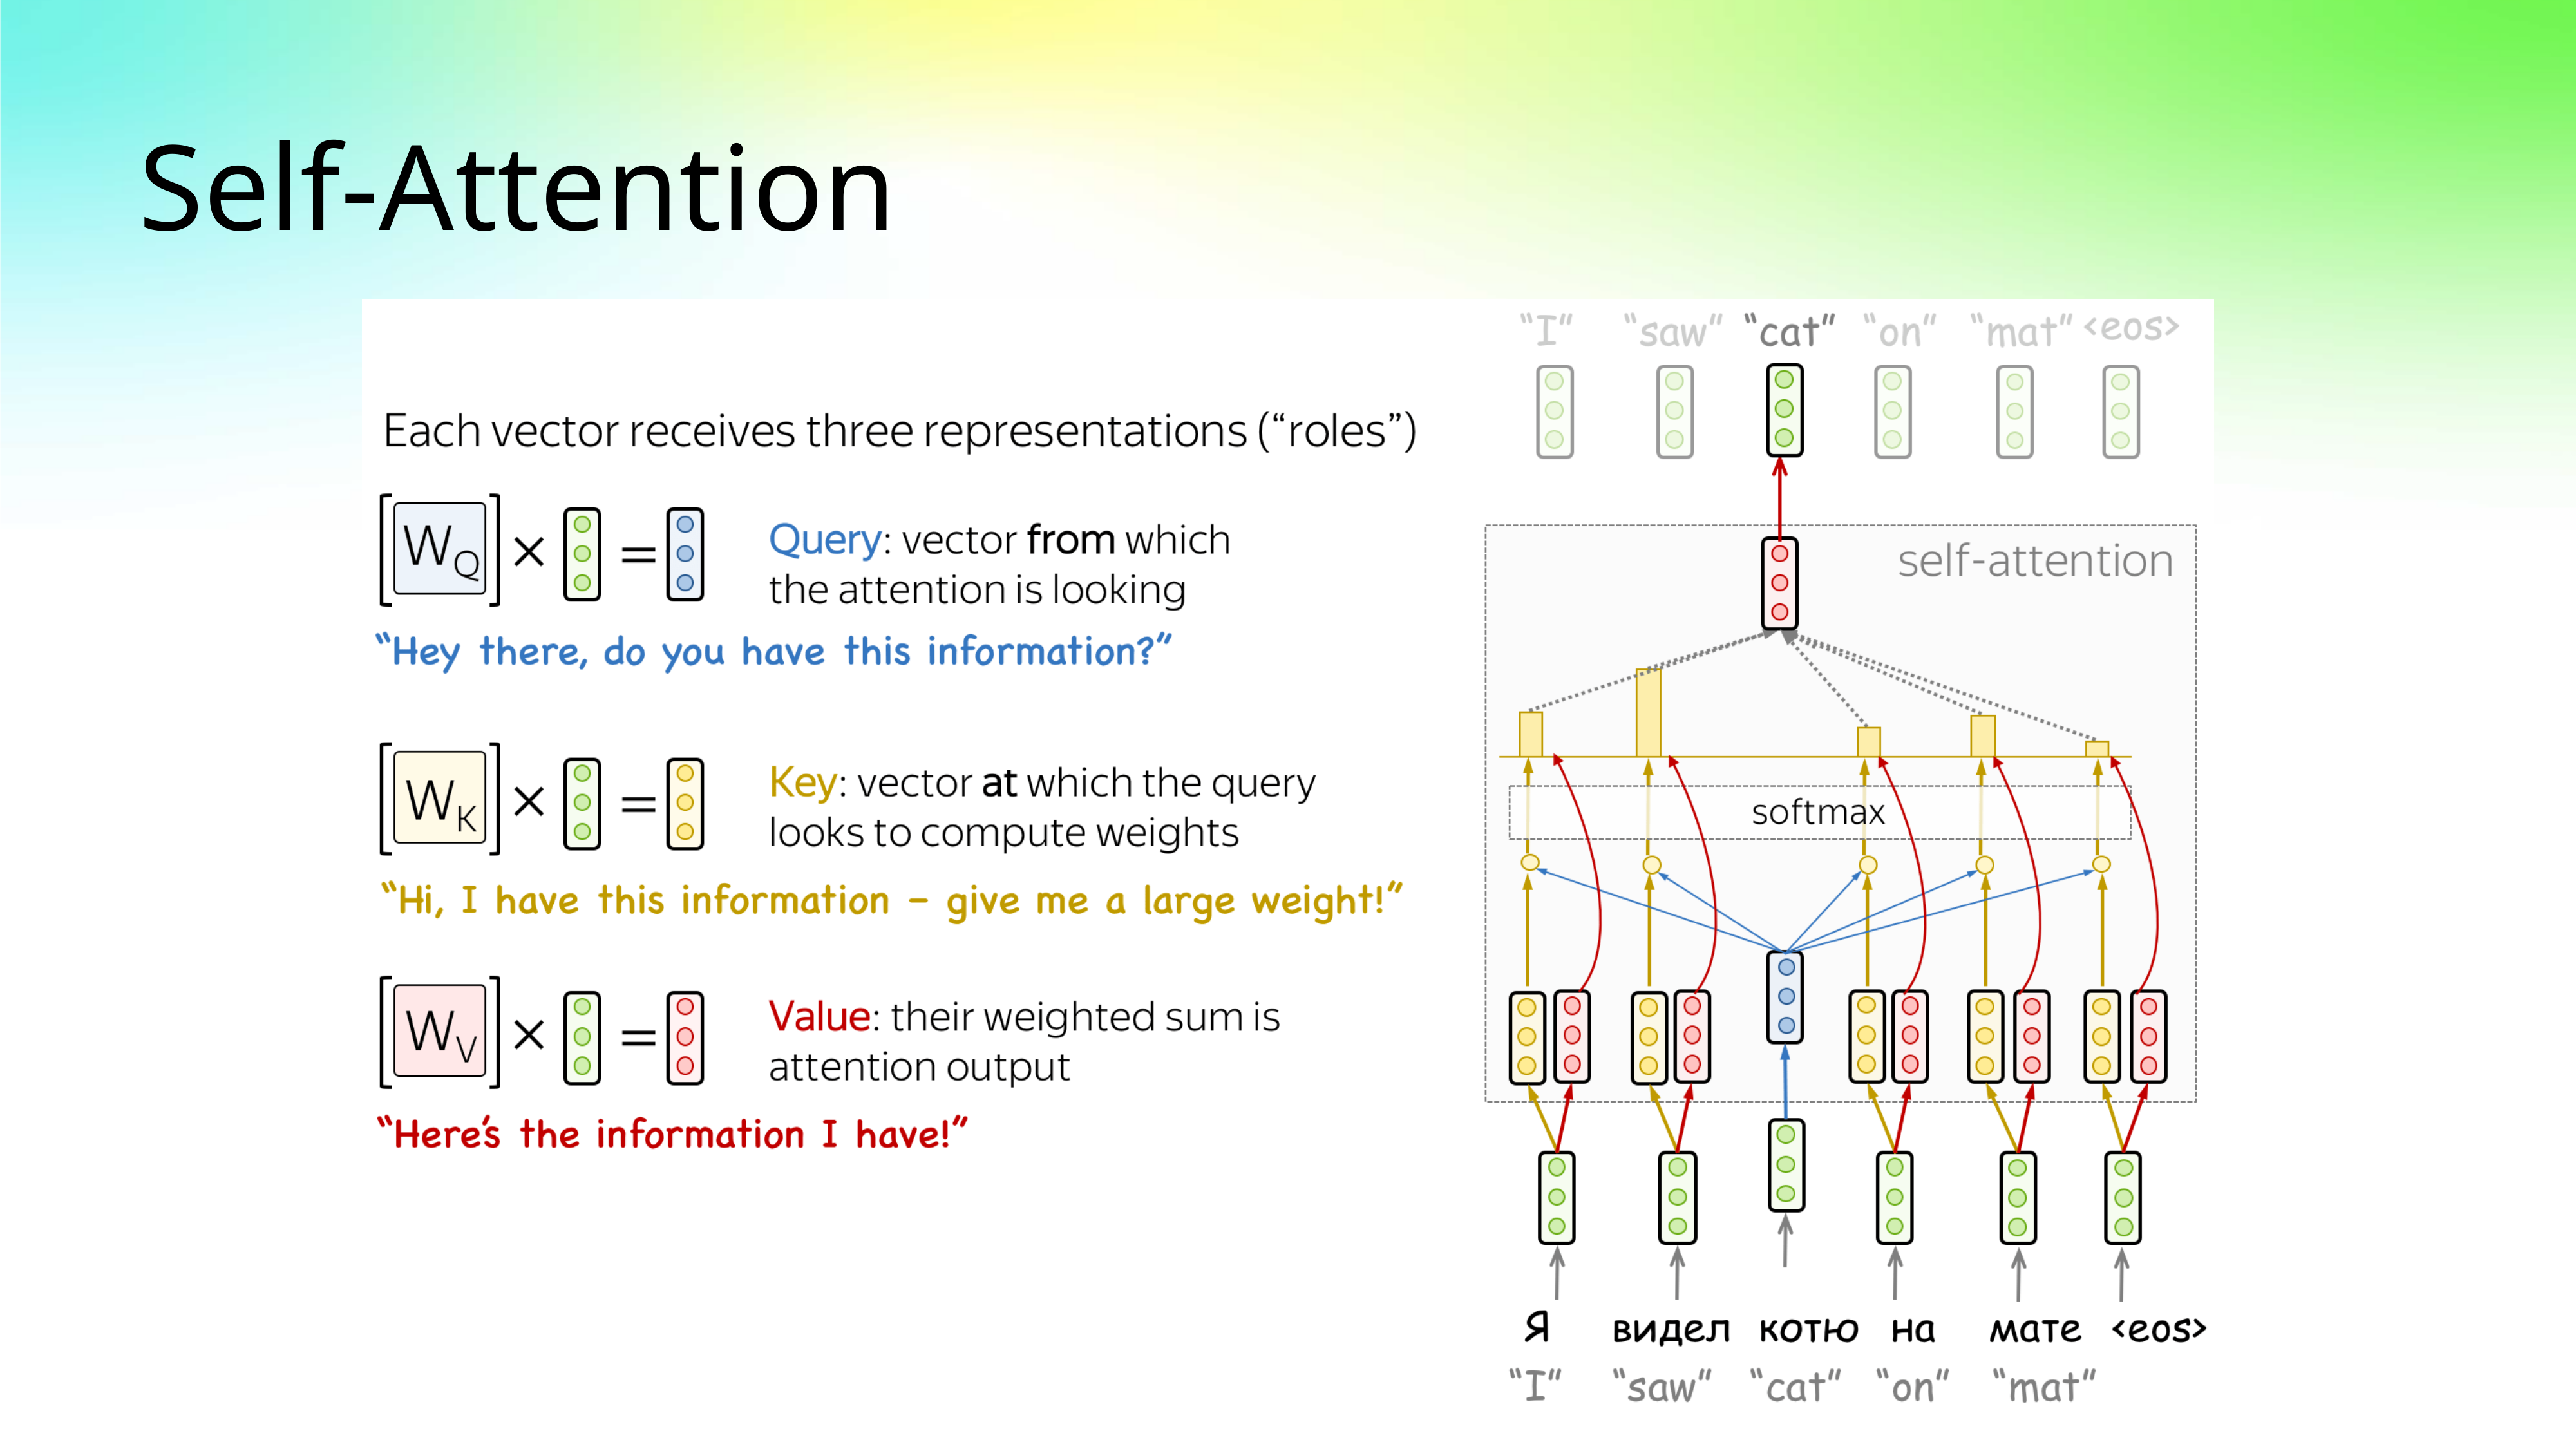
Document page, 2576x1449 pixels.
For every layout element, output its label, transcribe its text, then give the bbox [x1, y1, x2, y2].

title Self-Attention [133, 107, 2443, 350]
picture [0, 0, 2576, 1449]
